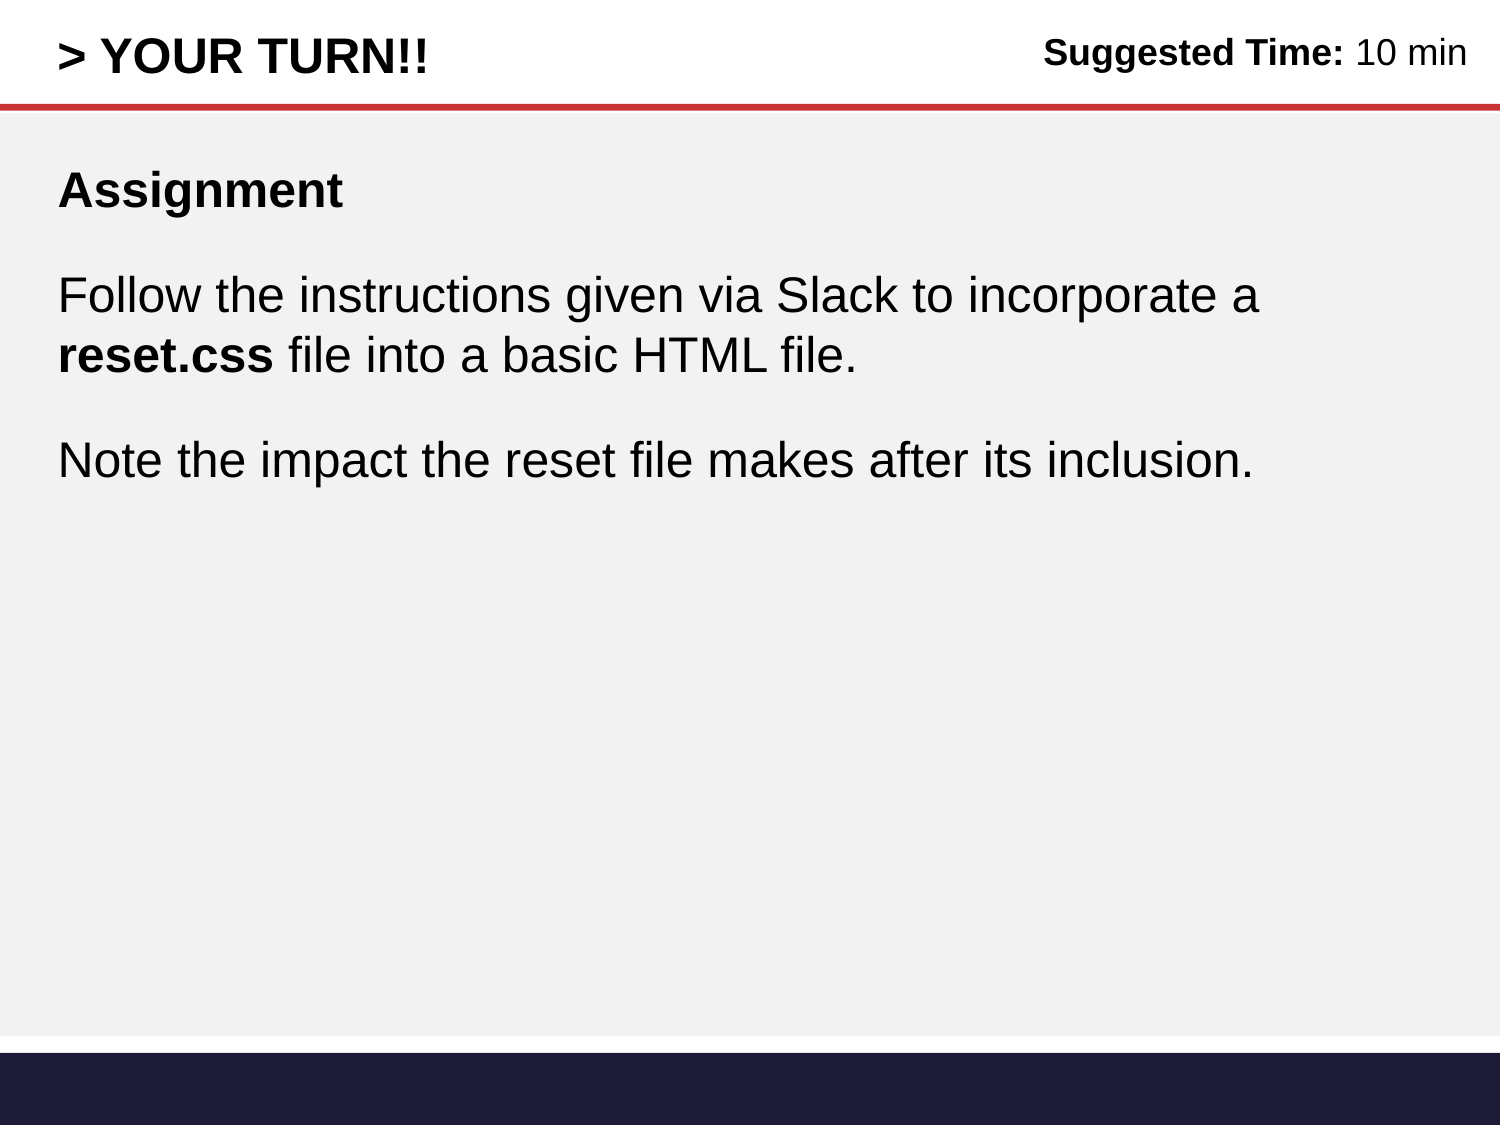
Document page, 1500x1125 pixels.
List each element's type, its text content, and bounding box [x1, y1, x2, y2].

text_box [0, 113, 1500, 1036]
text_box > YOUR TURN!! [49, 16, 913, 91]
text_box Assignment Follow the instructions given via Slack to incorporate a reset.css file into a basic HTML file. Note the impact the reset file makes after its inclusion. [50, 149, 1475, 495]
text_box Suggested Time: 10 min [487, 20, 1475, 81]
